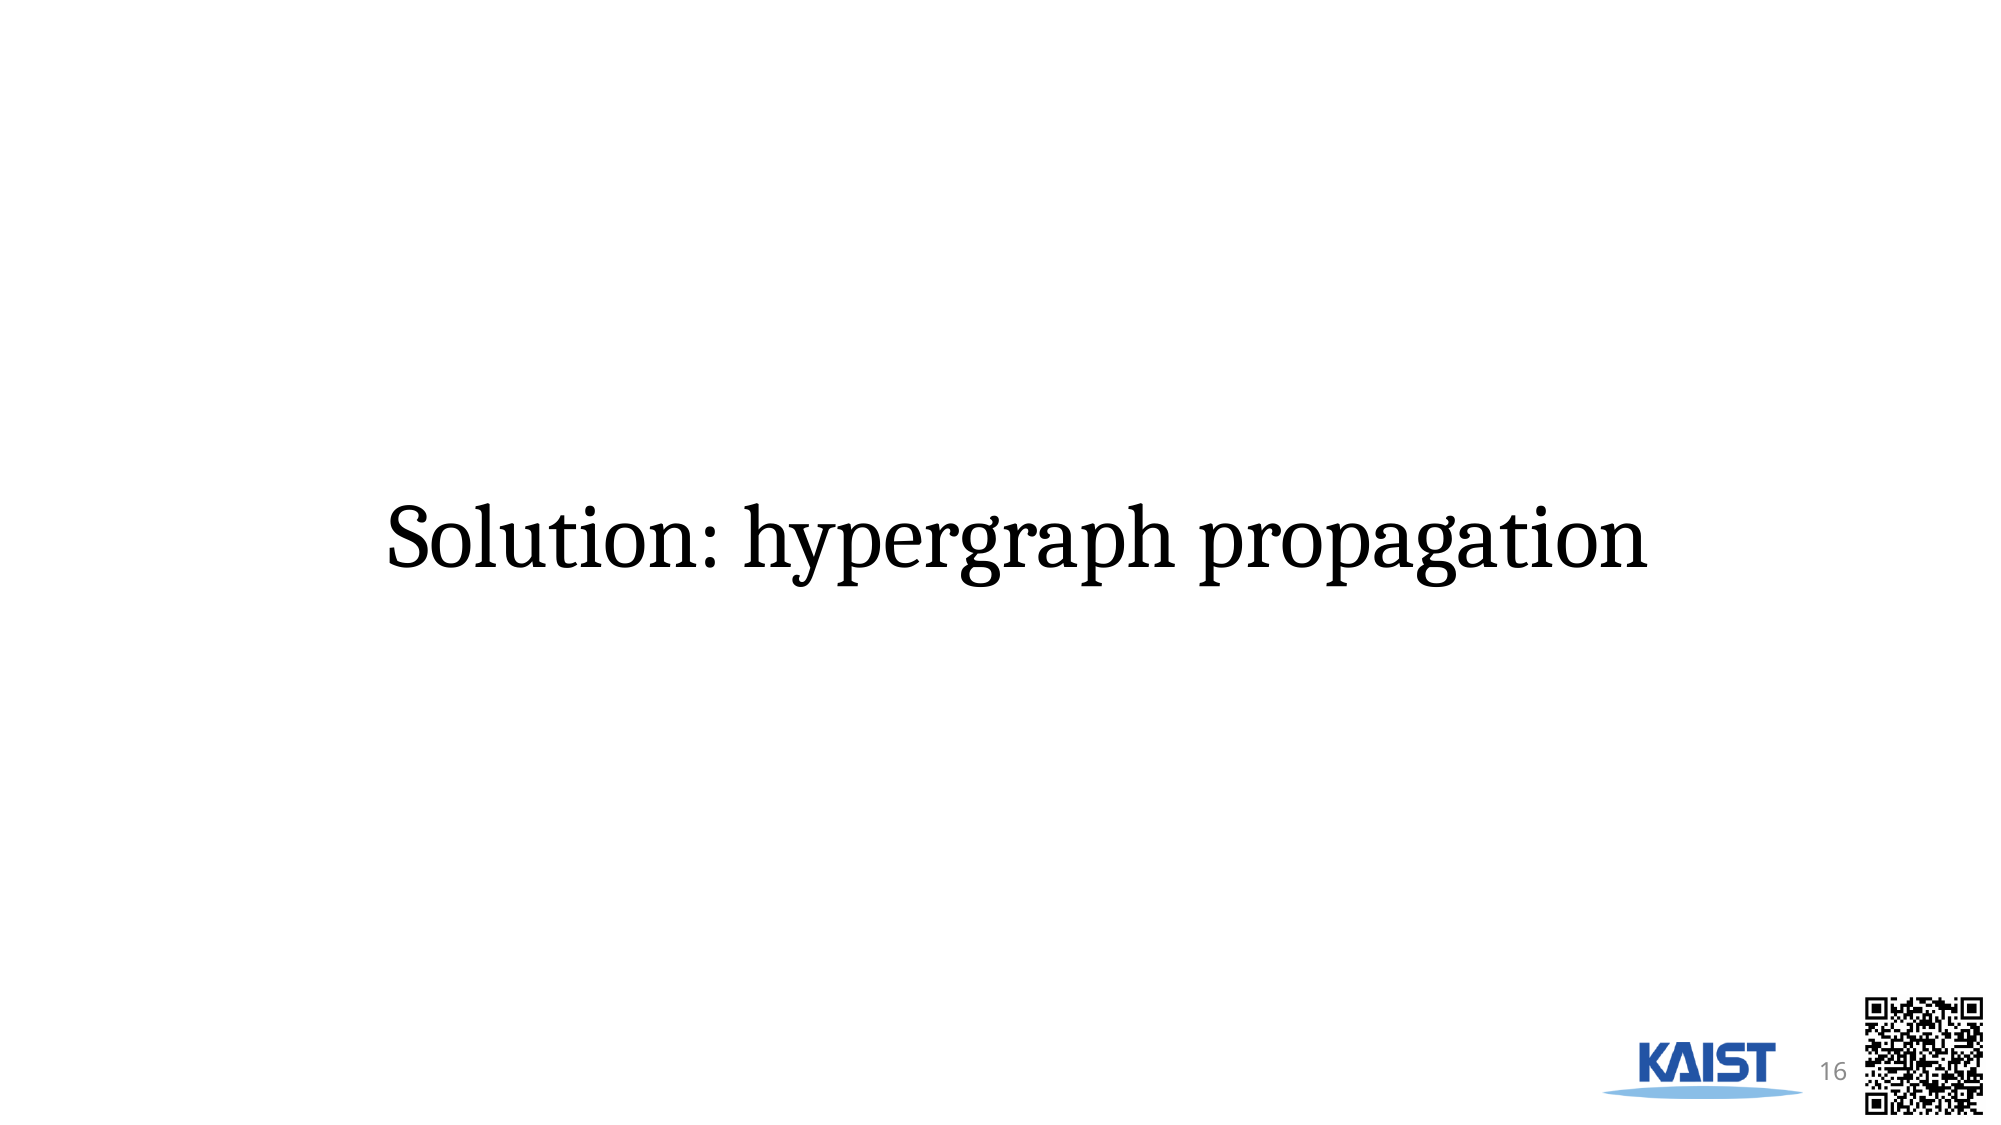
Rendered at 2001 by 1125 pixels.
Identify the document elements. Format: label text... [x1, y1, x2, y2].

slide_number 16 [1412, 1042, 1863, 1103]
picture [1862, 994, 1986, 1118]
title Solution: hypergraph propagation [373, 428, 1874, 647]
